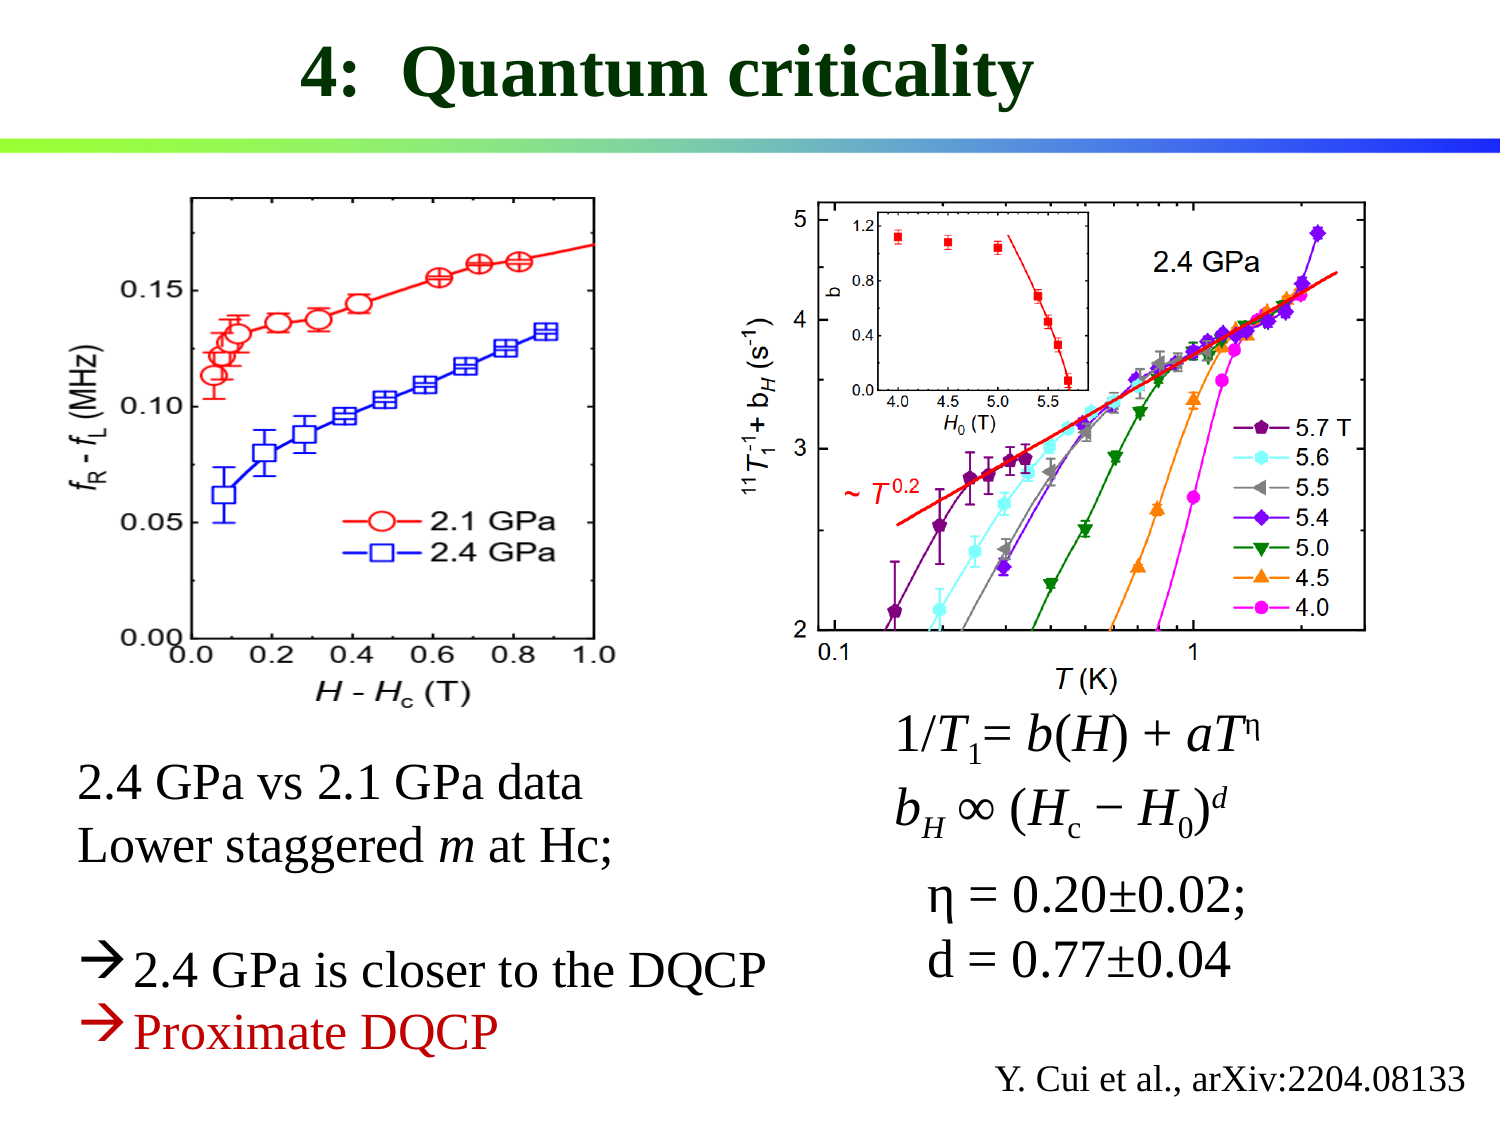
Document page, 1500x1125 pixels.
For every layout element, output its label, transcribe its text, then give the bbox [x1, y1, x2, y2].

text_box 1/T1= b(H) + aTη bH ∞ (Hc − H0)d [879, 689, 1417, 853]
text_box 4: Quantum criticality [285, 13, 1051, 119]
text_box η = 0.20±0.02; d = 0.77±0.04 [912, 850, 1277, 996]
text_box 2.4 GPa vs 2.1 GPa data Lower staggered m at Hc; 2.4 GPa is closer to the DQCP Proximate DQCP [62, 740, 783, 1068]
picture [58, 183, 641, 713]
picture [0, 133, 1500, 156]
picture [738, 196, 1370, 700]
text_box Y. Cui et al., arXiv:2204.08133 [979, 1046, 1482, 1107]
